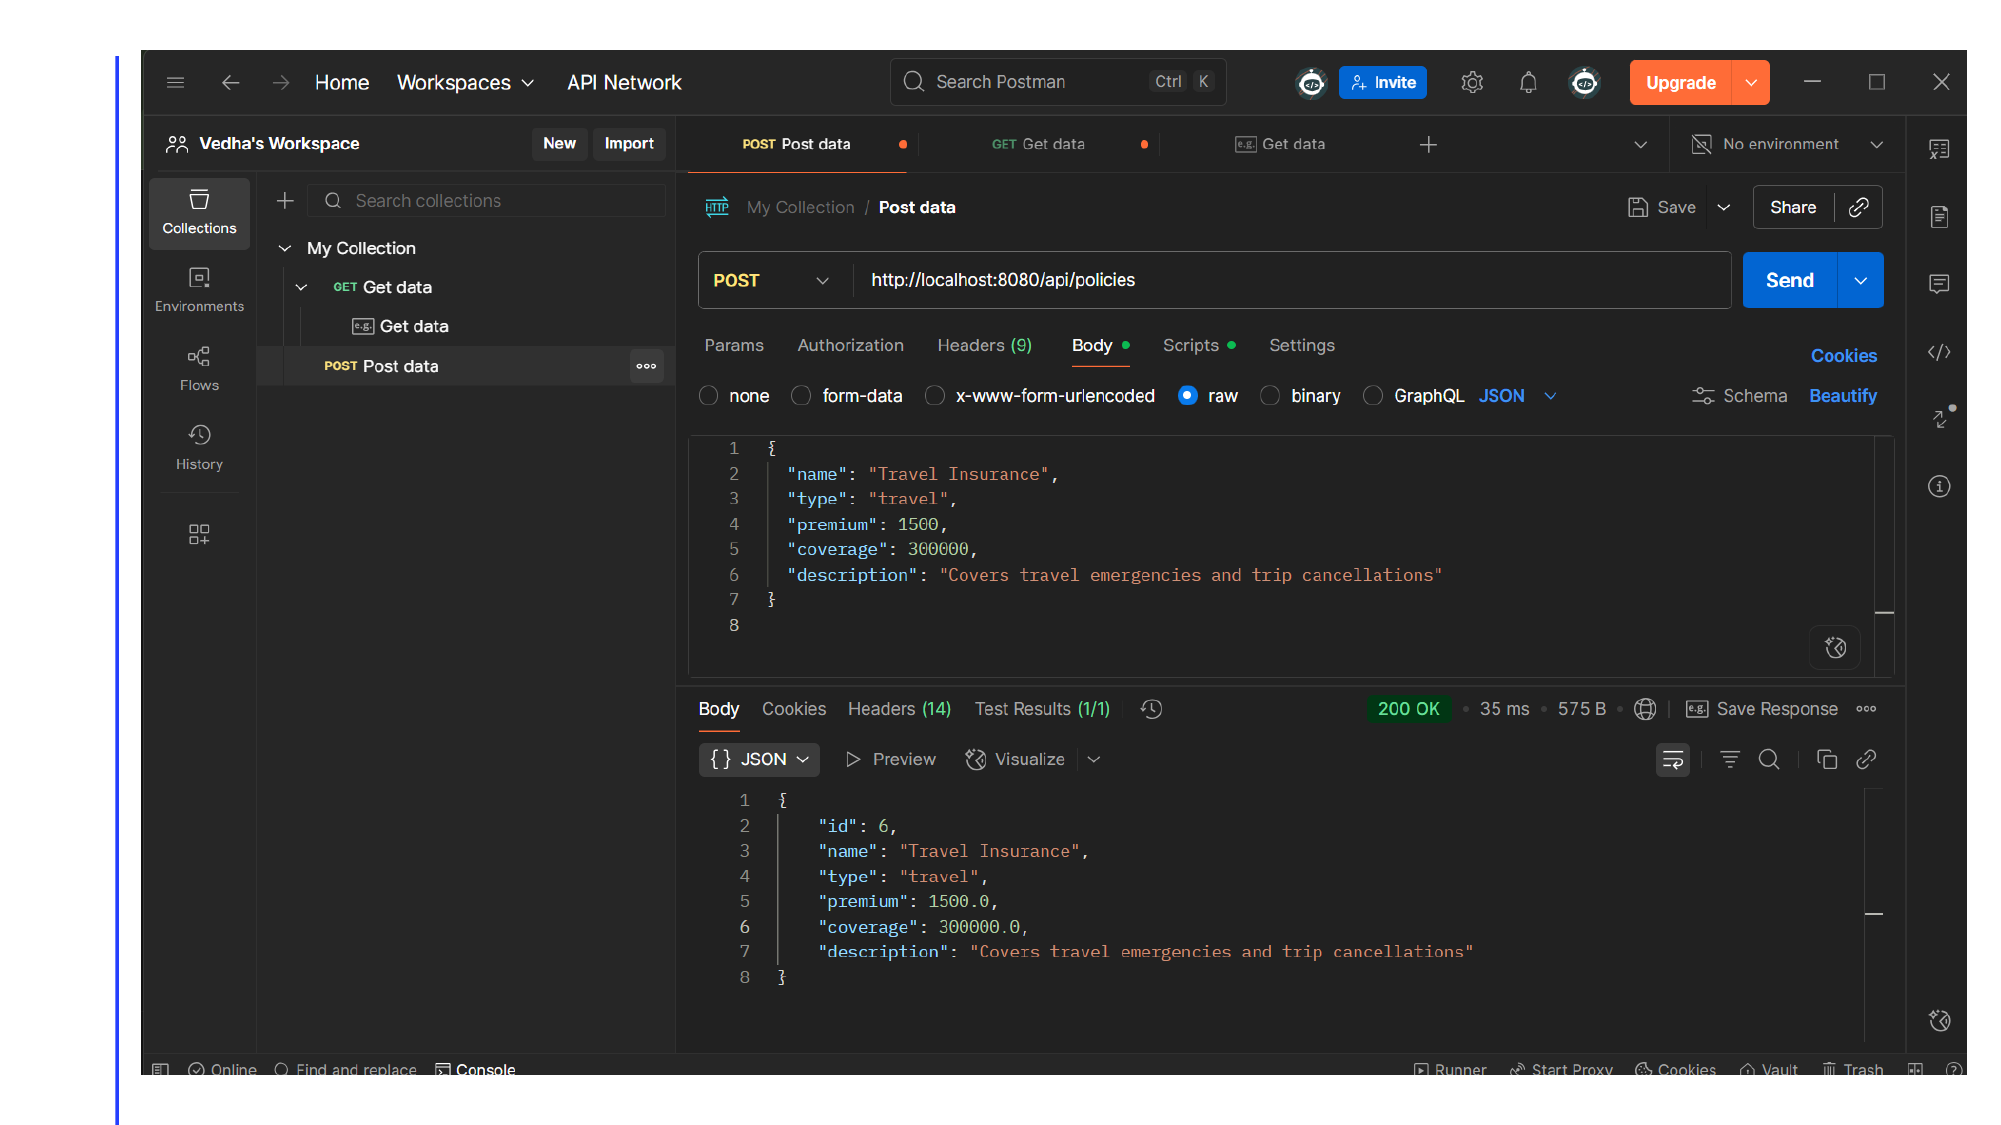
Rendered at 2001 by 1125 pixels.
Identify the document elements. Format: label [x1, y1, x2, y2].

picture [141, 50, 1967, 1075]
